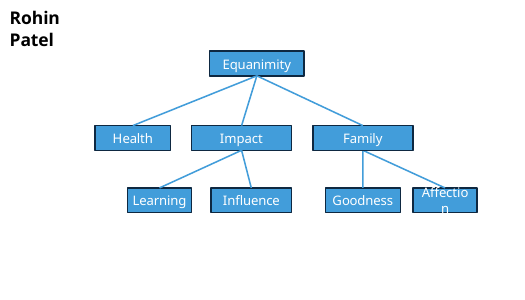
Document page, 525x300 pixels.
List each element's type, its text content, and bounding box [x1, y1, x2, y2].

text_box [243, 149, 252, 189]
text_box Health [95, 125, 171, 151]
text_box Goodness [325, 187, 401, 213]
text_box Rohin Patel [4, 2, 114, 55]
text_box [241, 75, 256, 127]
text_box Family [312, 125, 413, 151]
text_box Impact [191, 127, 292, 151]
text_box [362, 149, 446, 189]
text_box Affection [412, 187, 478, 213]
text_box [159, 149, 243, 189]
text_box Equanimity [209, 51, 305, 75]
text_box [132, 75, 241, 127]
text_box Learning [127, 187, 192, 213]
text_box Influence [210, 187, 292, 213]
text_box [256, 75, 364, 127]
